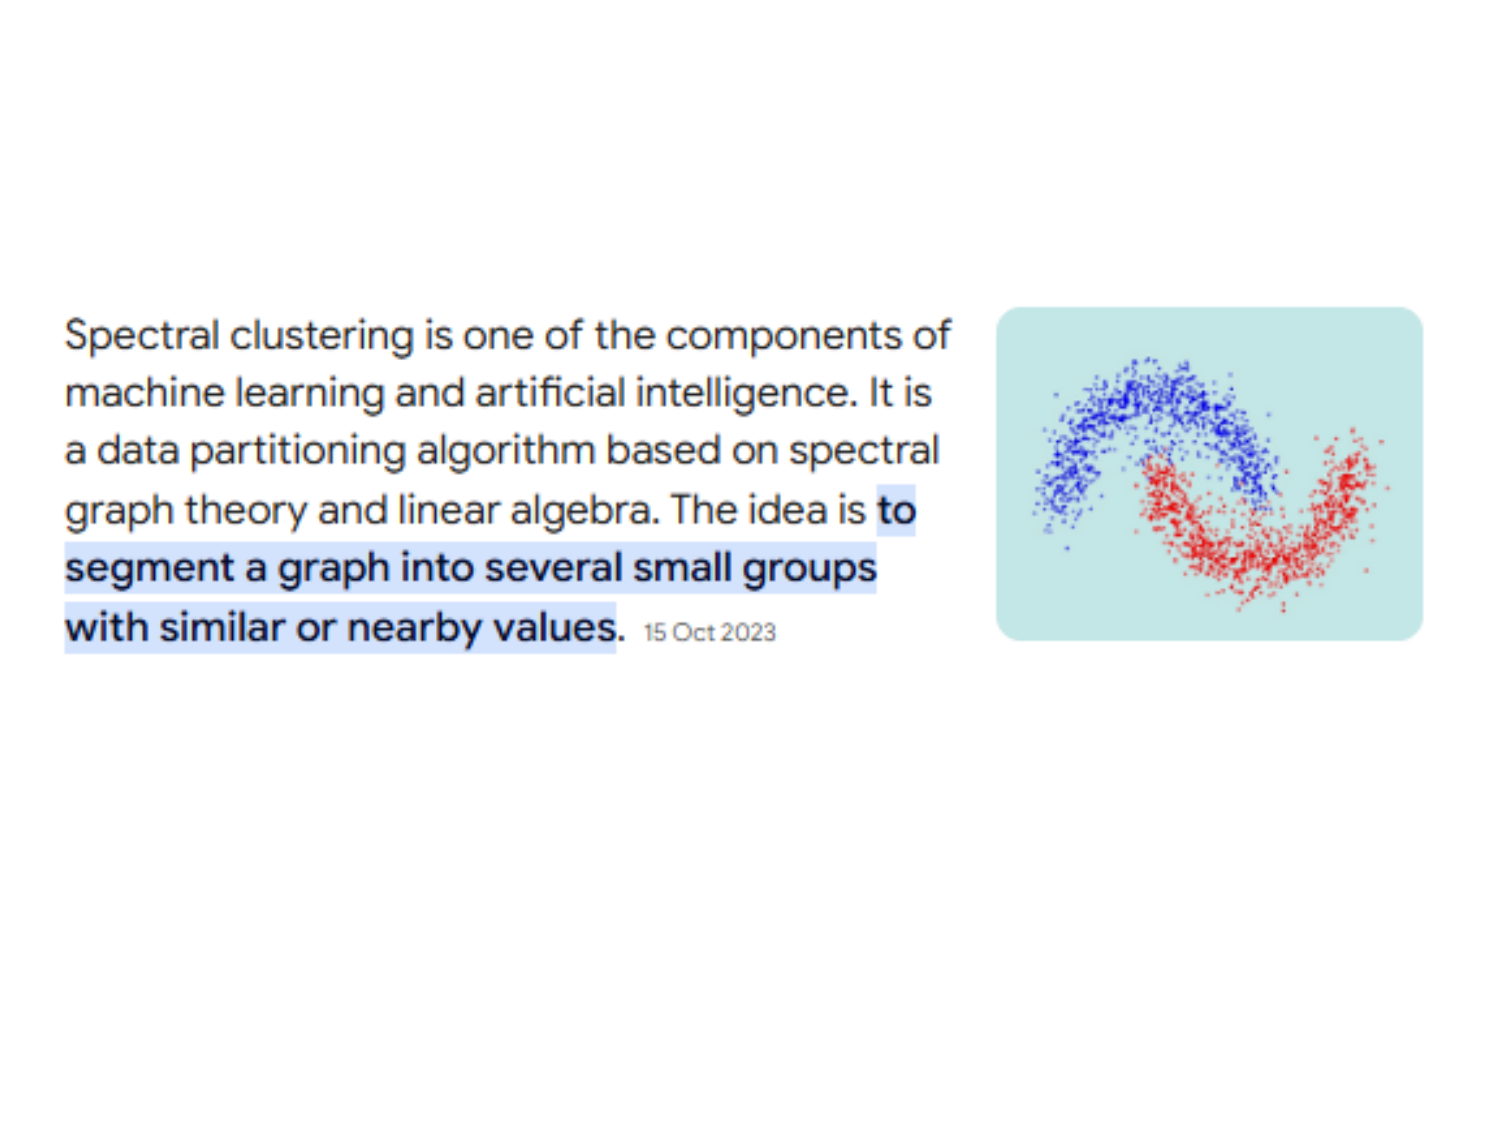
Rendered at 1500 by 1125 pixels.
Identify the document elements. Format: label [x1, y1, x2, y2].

picture [42, 274, 1463, 687]
